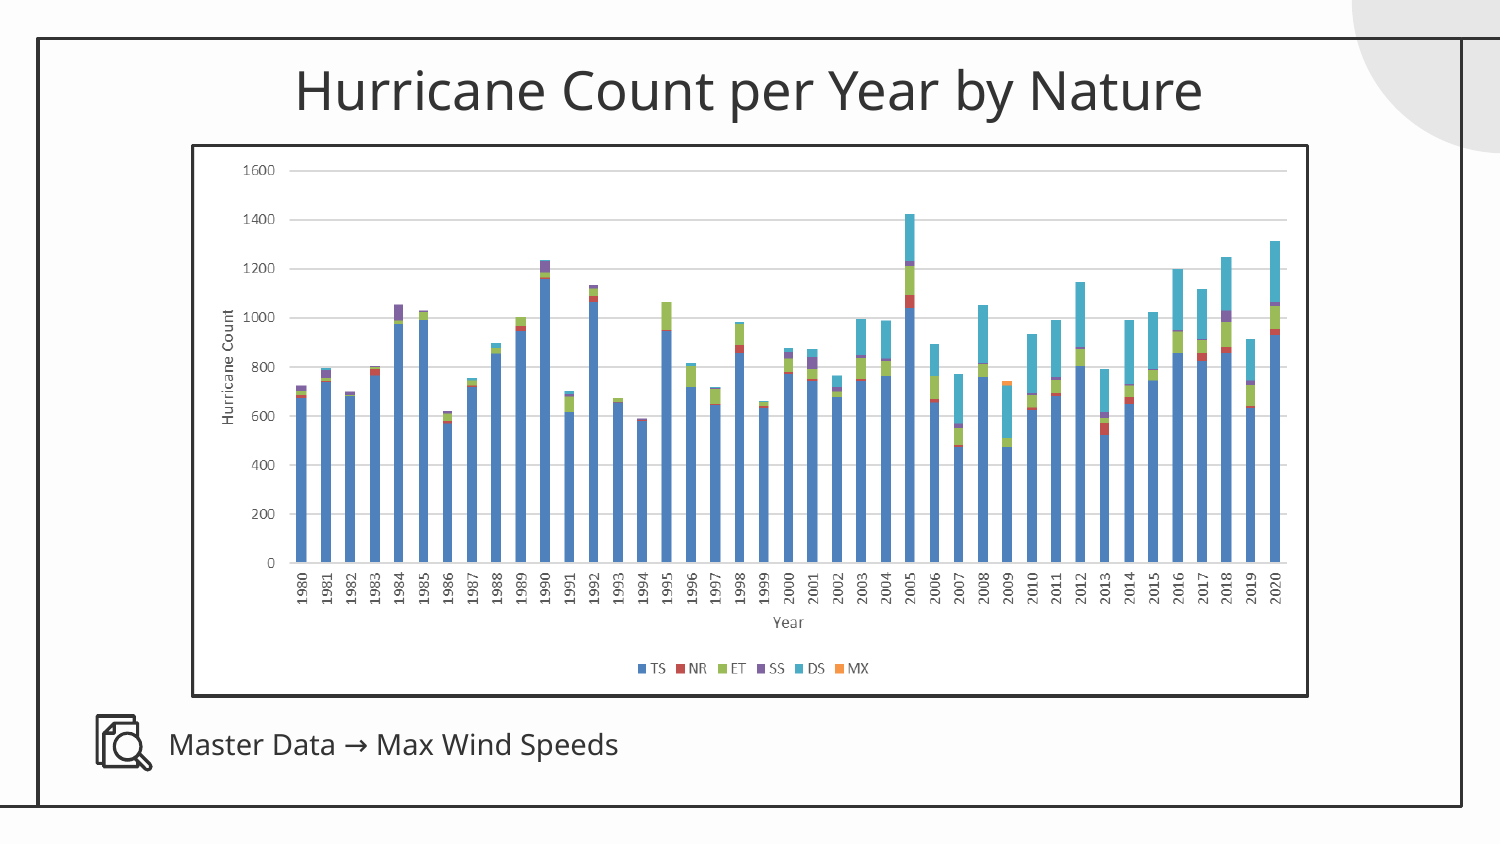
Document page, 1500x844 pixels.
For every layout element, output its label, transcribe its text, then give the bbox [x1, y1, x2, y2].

list Master Data → Max Wind Speeds [153, 706, 635, 780]
picture [193, 146, 1307, 695]
title Hurricane Count per Year by Nature [117, 40, 1383, 135]
text_box [95, 714, 153, 772]
